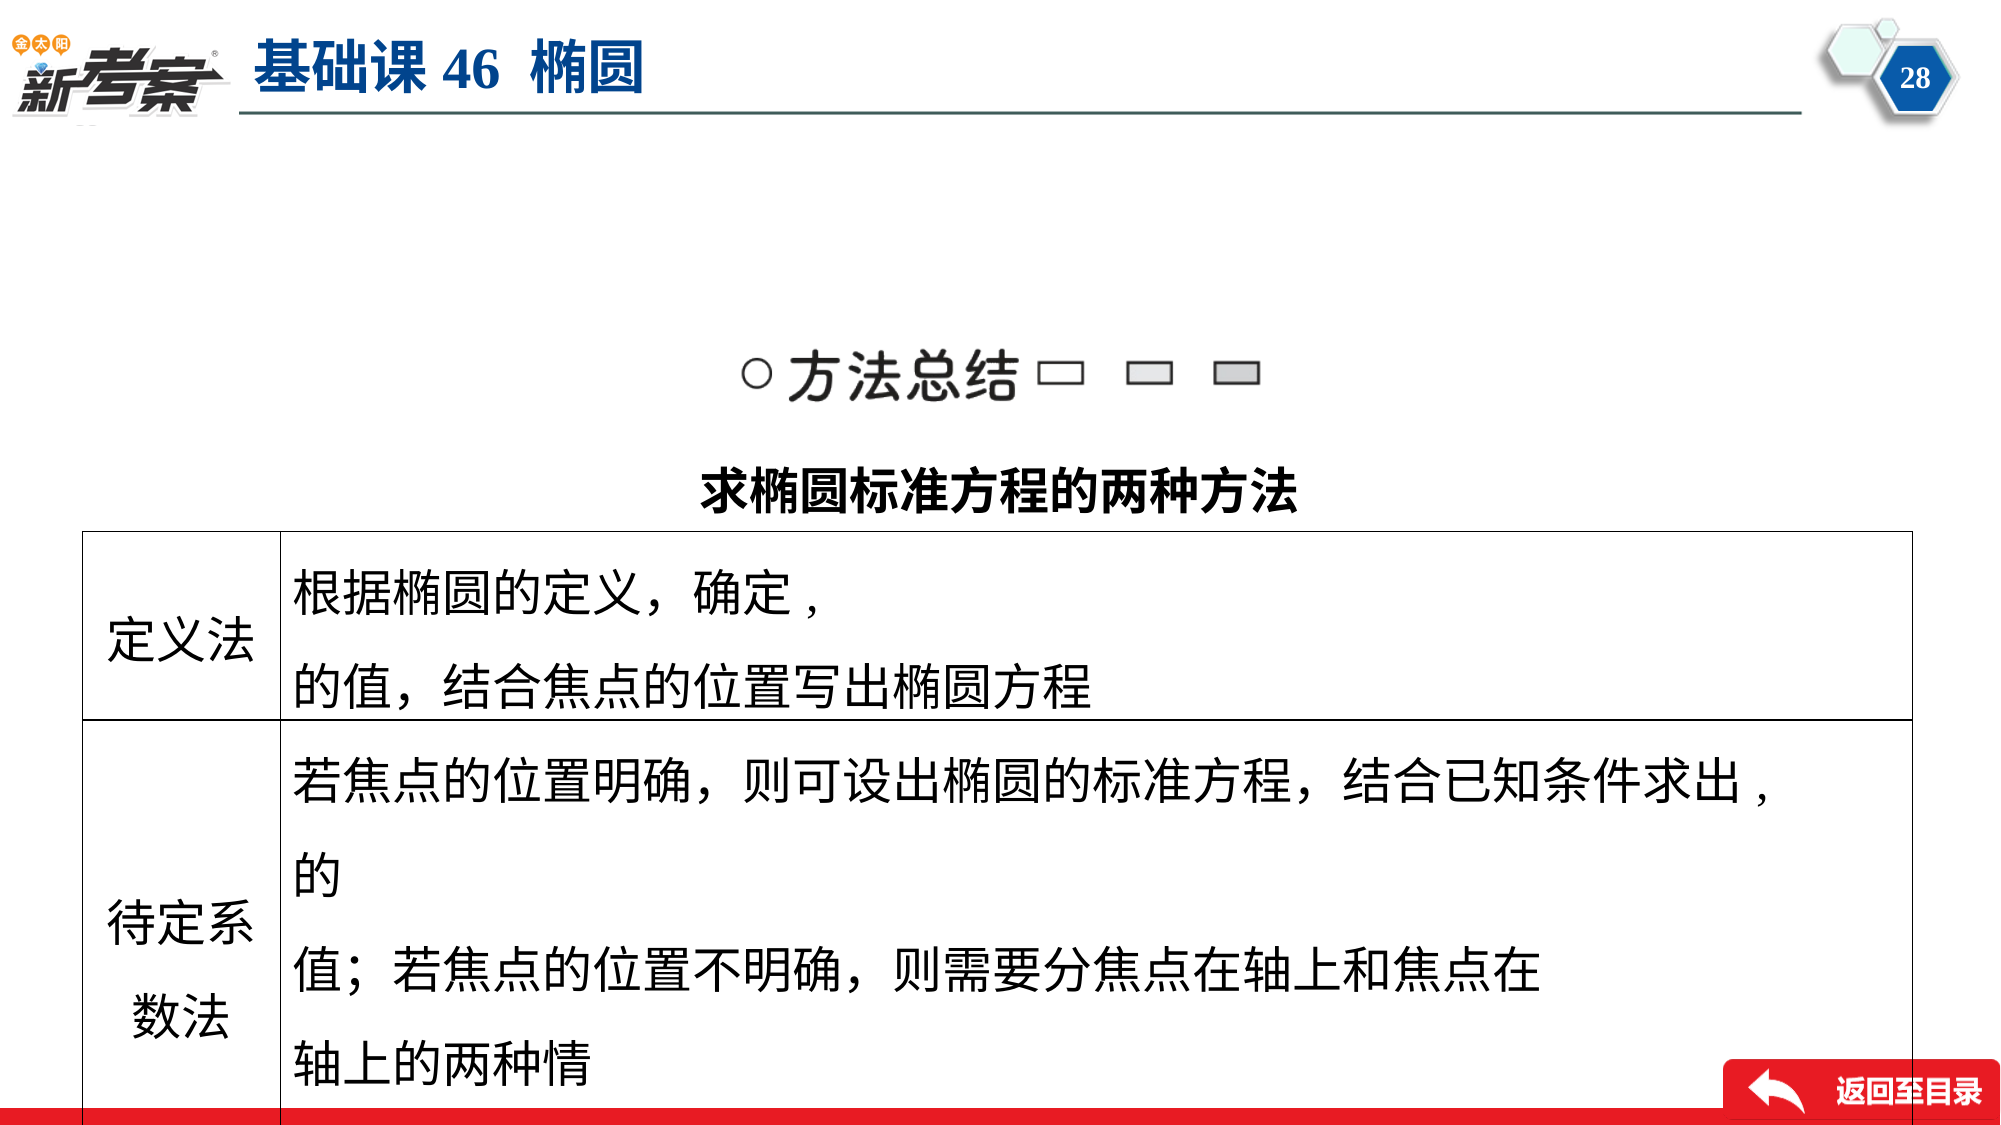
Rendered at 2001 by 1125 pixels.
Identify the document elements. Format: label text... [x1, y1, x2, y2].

picture [281, 532, 1912, 719]
picture [281, 721, 1912, 1125]
picture [83, 721, 280, 1125]
picture [0, 0, 2001, 1125]
text_box 求椭圆标准方程的两种方法 [82, 429, 1917, 510]
picture [83, 532, 280, 719]
